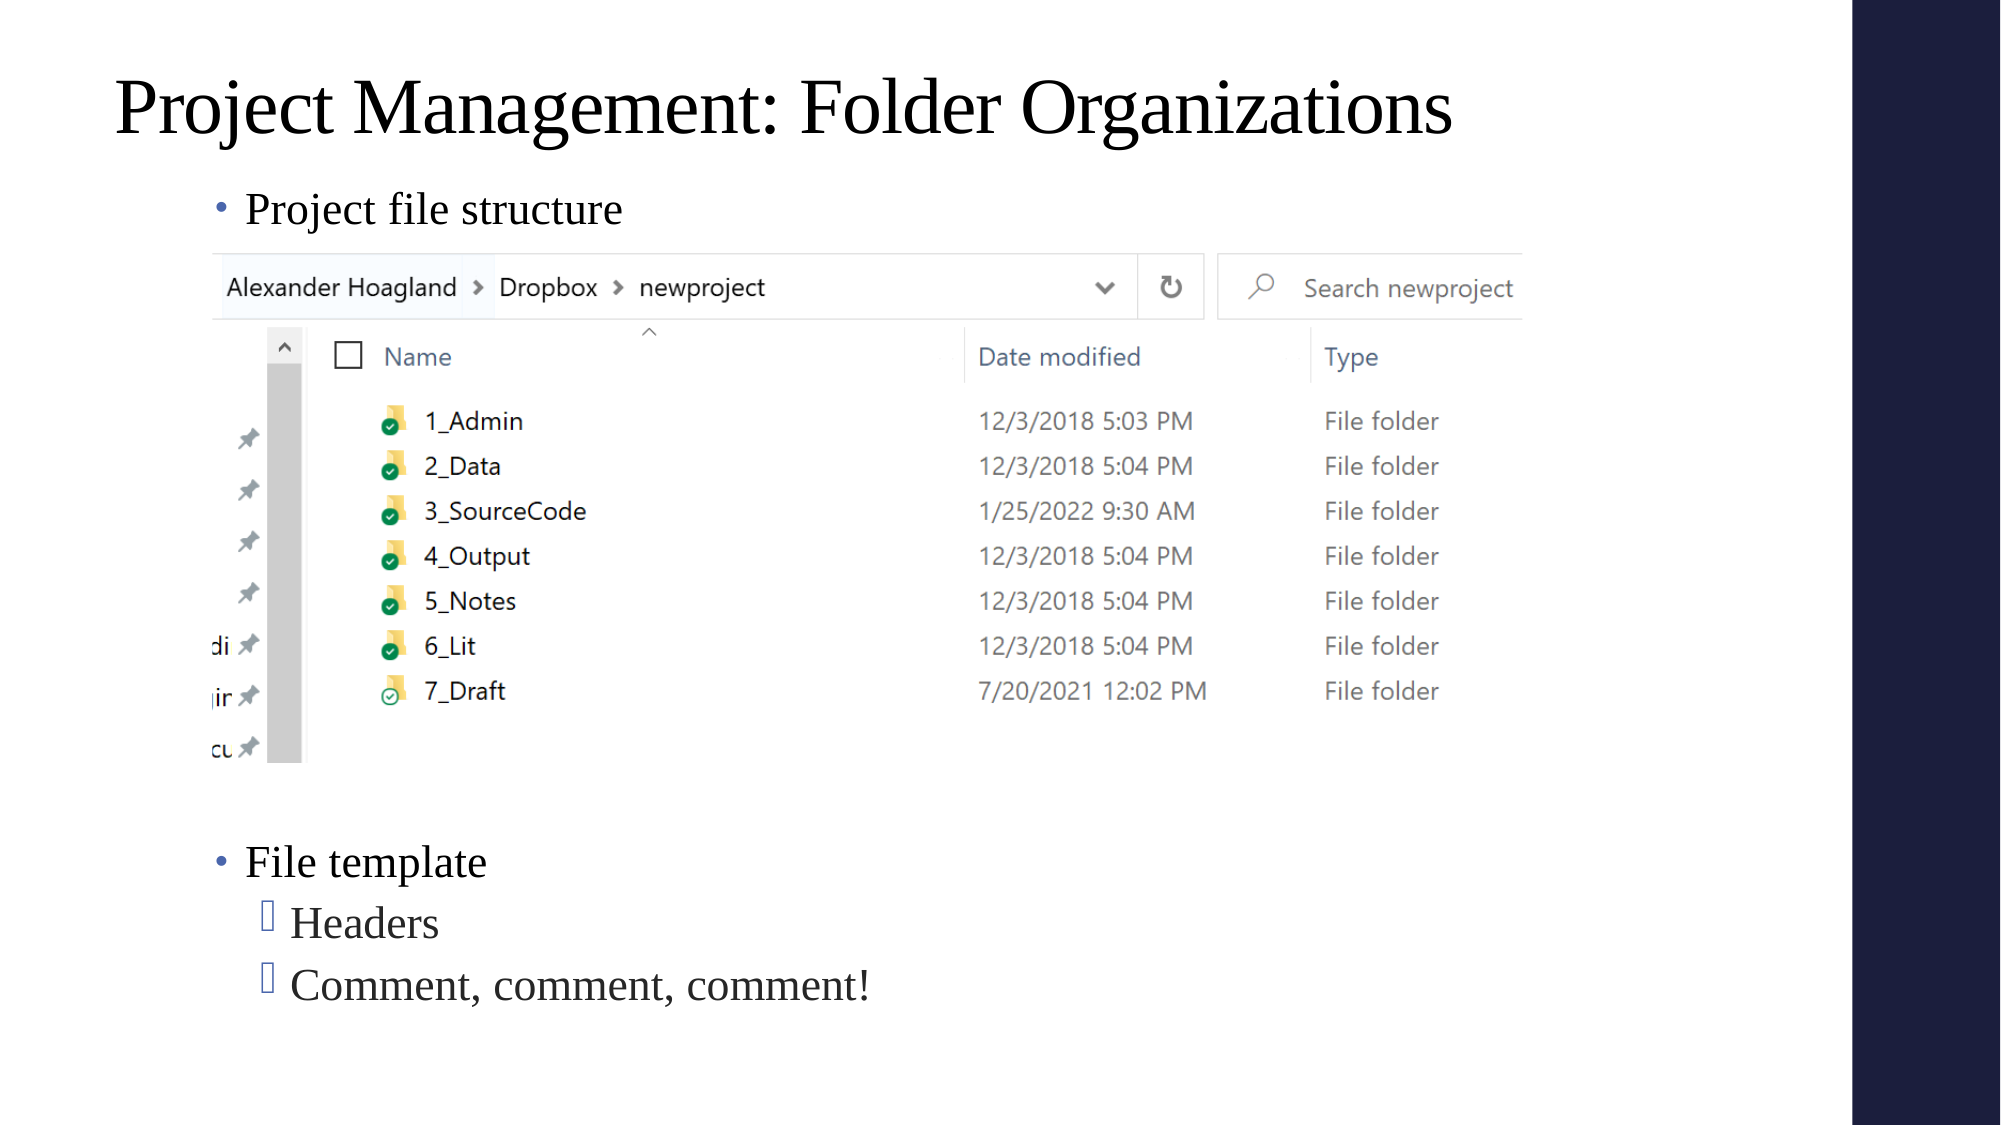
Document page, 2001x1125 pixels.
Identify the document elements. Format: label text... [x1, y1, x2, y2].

picture [212, 249, 1523, 763]
title Project Management: Folder Organizations [99, 55, 1675, 158]
list Project file structure File template Headers Comment, comment, comment! [200, 174, 1598, 1019]
